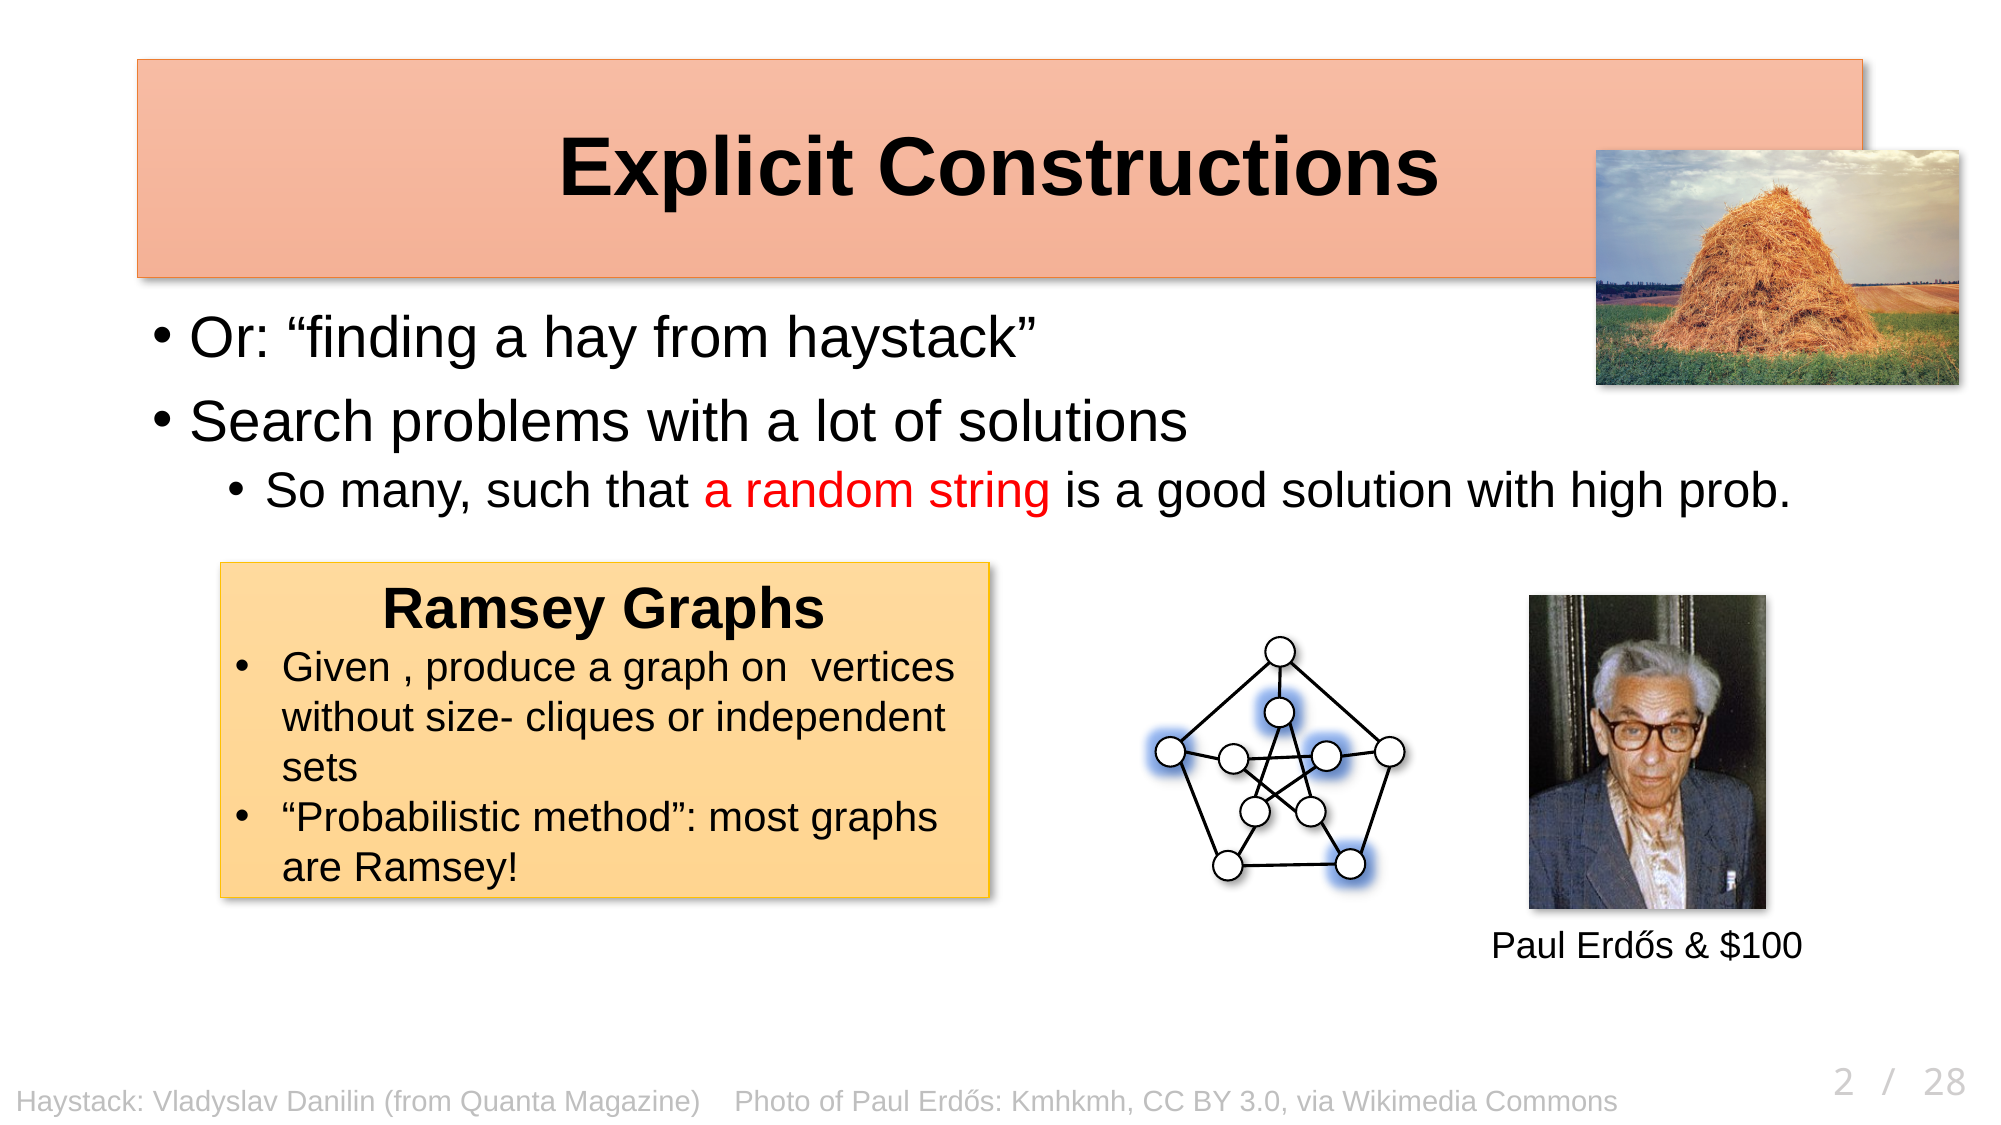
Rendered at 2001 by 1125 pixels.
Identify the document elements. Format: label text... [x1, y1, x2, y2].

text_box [1155, 637, 1405, 881]
text_box Photo of Paul Erdős: Kmhkmh, CC BY 3.0, via Wikimedia Commons [719, 1074, 1635, 1125]
text_box 2 / 28 [1794, 1050, 2000, 1110]
list Or: “finding a hay from haystack” Search problems with a lot of solutions So many, such that a random string is a good solution with high prob. [137, 299, 1863, 1014]
text_box Haystack: Vladyslav Danilin (from Quanta Magazine) [1, 1074, 717, 1125]
title Explicit Constructions [137, 59, 1863, 278]
text_box Paul Erdős & $100 [1448, 913, 1846, 974]
picture [1596, 150, 1959, 386]
picture [1529, 595, 1766, 909]
